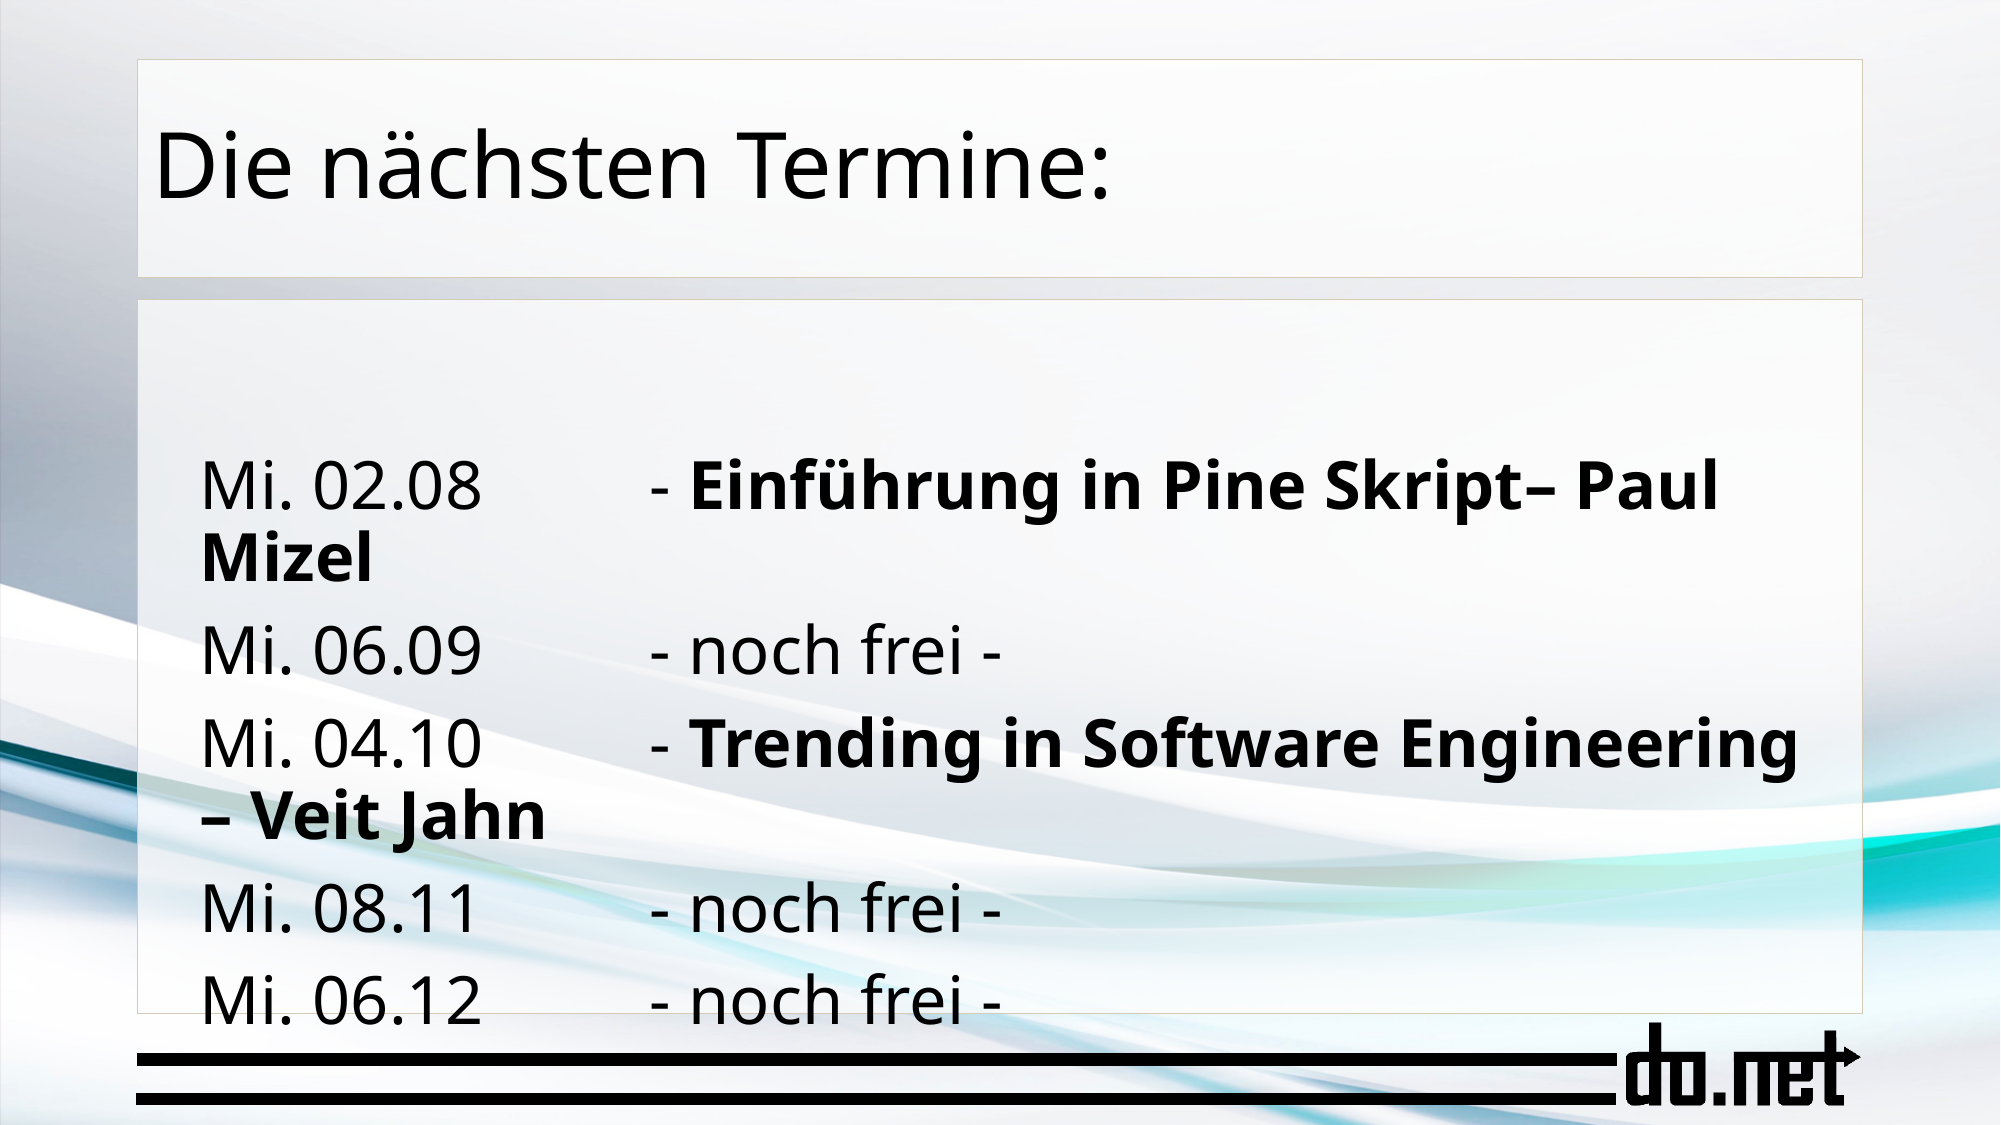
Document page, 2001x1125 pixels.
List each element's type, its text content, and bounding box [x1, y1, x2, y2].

title Die nächsten Termine: [137, 59, 1863, 278]
list Mi. 02.08 - Einführung in Pine Skript– Paul Mizel Mi. 06.09 - noch frei - Mi. 04.10 - Trending in Software Engineering – Veit Jahn Mi. 08.11 - noch frei - Mi. 06.12 - noch frei - [137, 299, 1863, 1014]
picture [0, 0, 2001, 1125]
